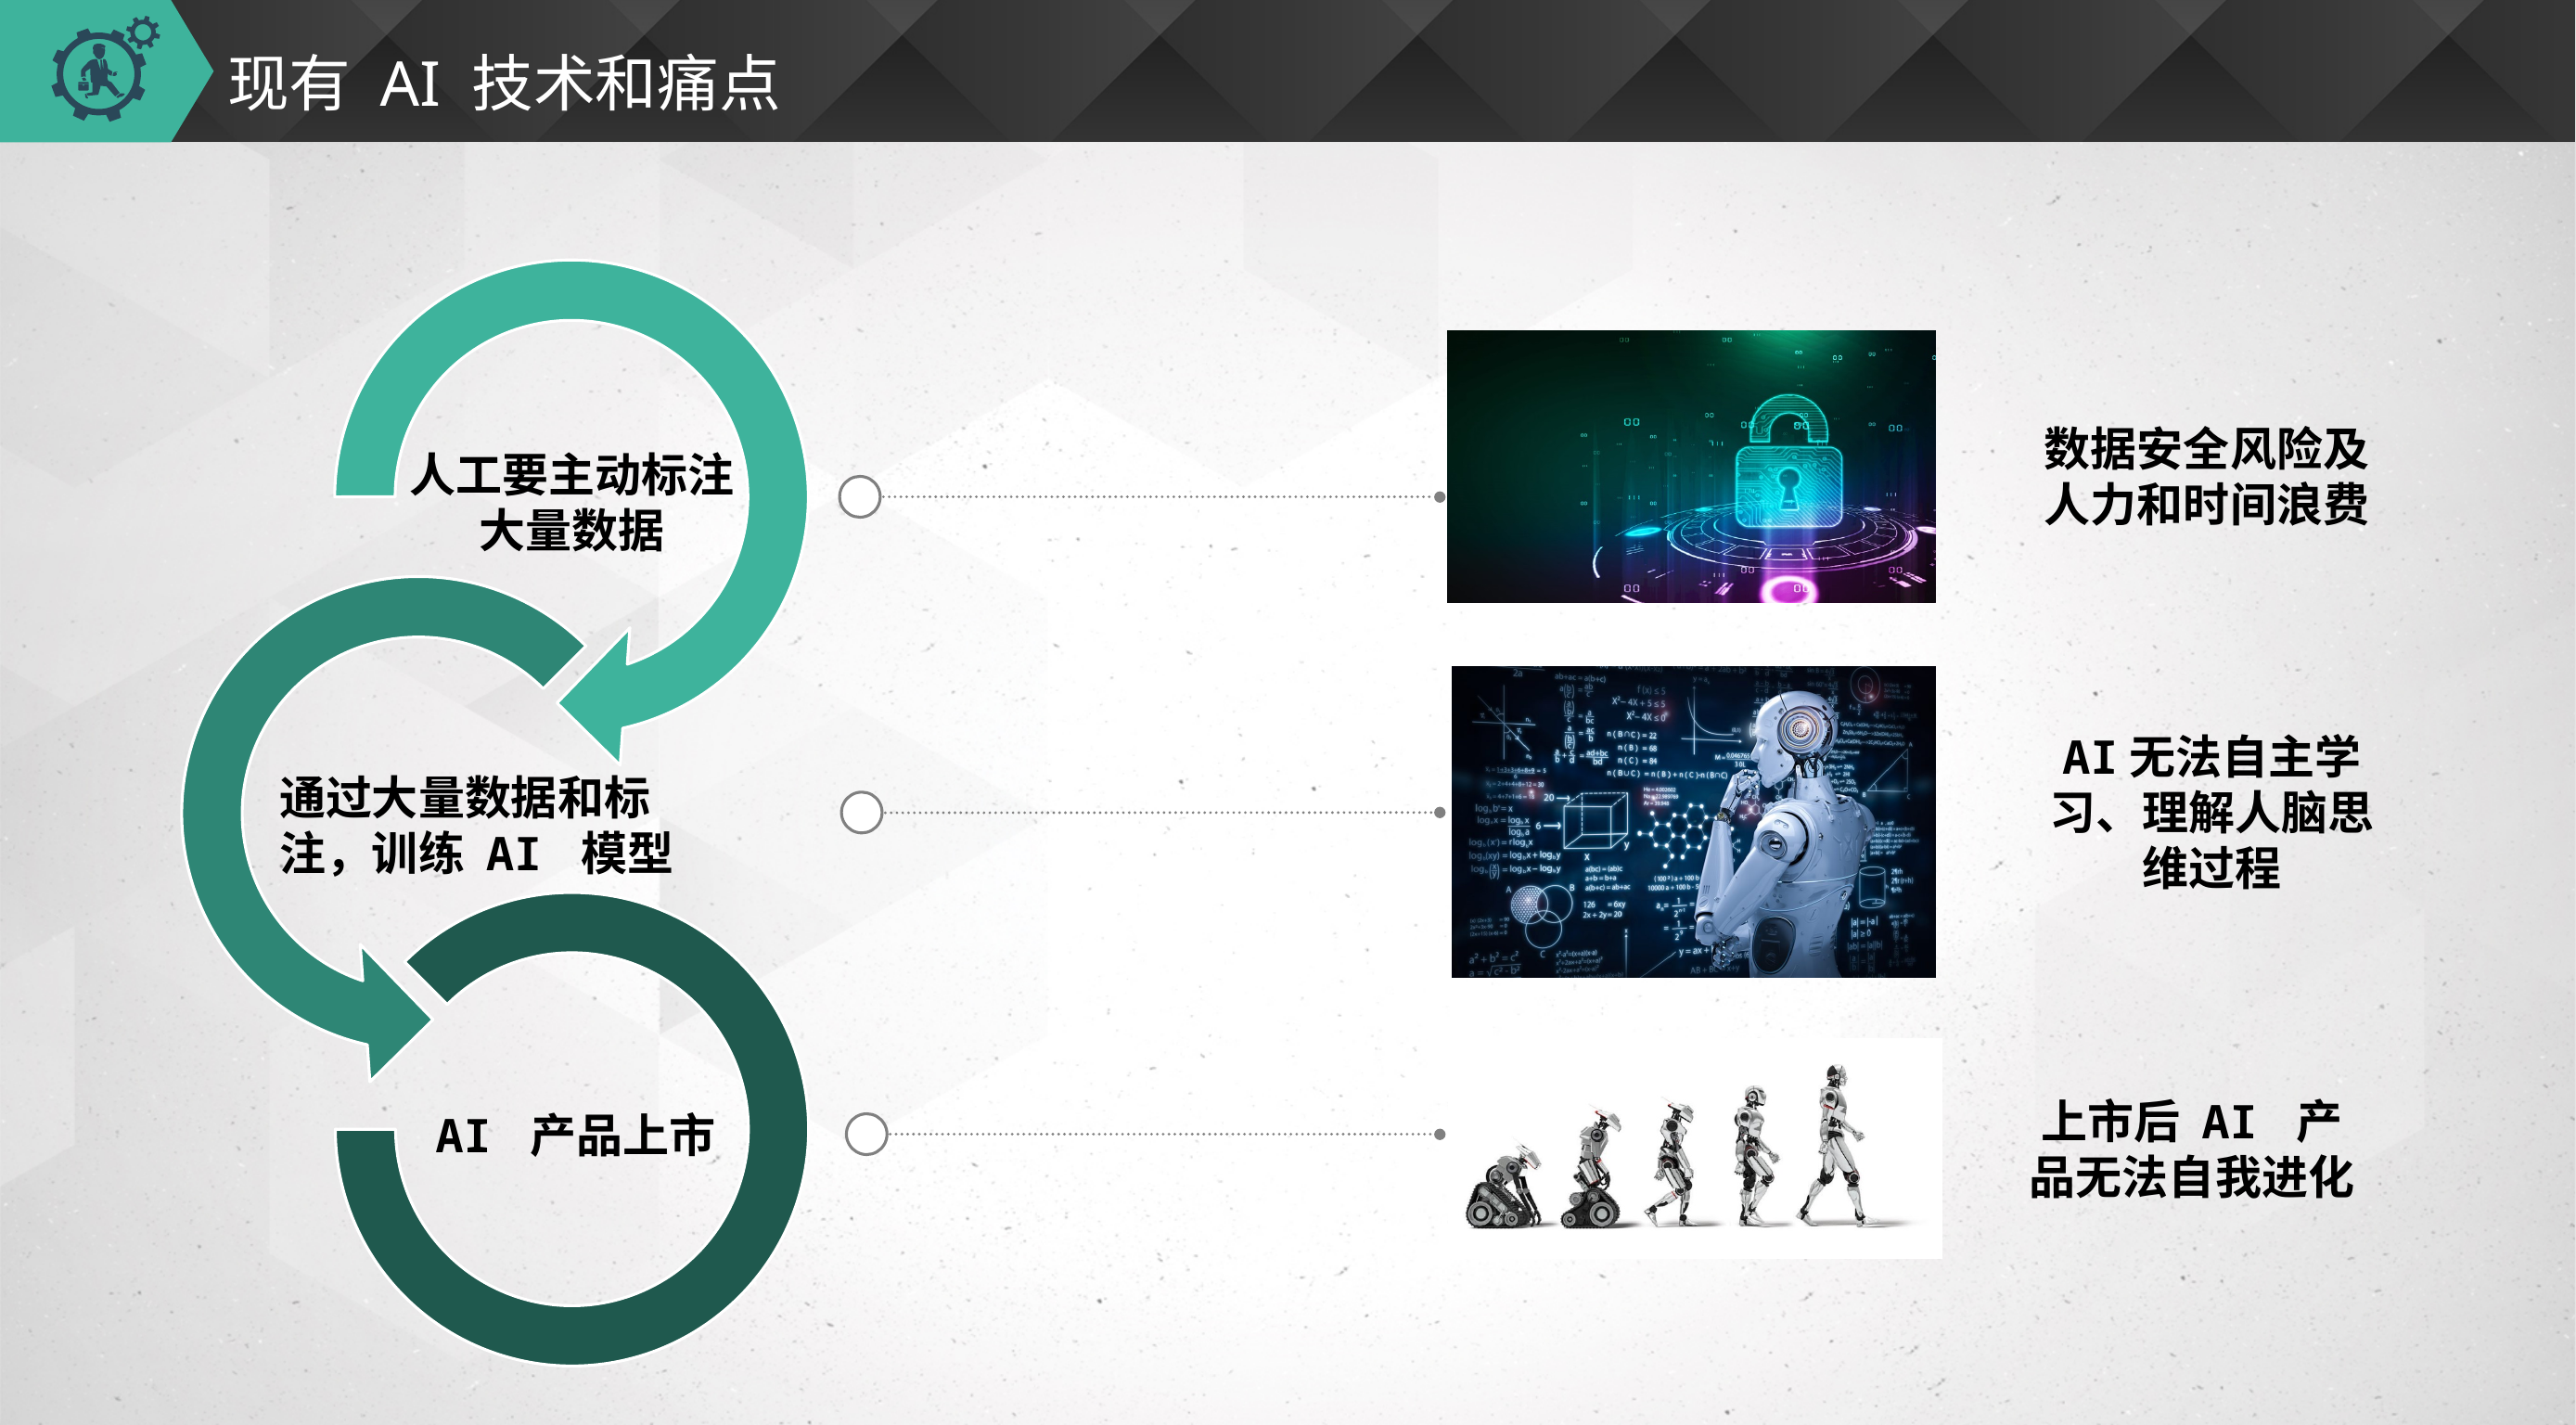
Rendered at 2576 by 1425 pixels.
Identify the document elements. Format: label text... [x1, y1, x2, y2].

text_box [840, 791, 1441, 834]
title 现有 AI 技术和痛点 [213, 37, 986, 114]
text_box 上市后 AI 产品无法自我进化 [2006, 1085, 2378, 1211]
text_box 数据安全风险及人力和时间浪费 [2020, 413, 2393, 539]
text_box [839, 476, 1441, 519]
picture [0, 0, 2576, 1425]
text_box AI无法自主学习、理解人脑思维过程 [2025, 721, 2399, 903]
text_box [845, 1112, 1441, 1156]
text_box [51, 16, 160, 122]
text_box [142, 221, 848, 1367]
